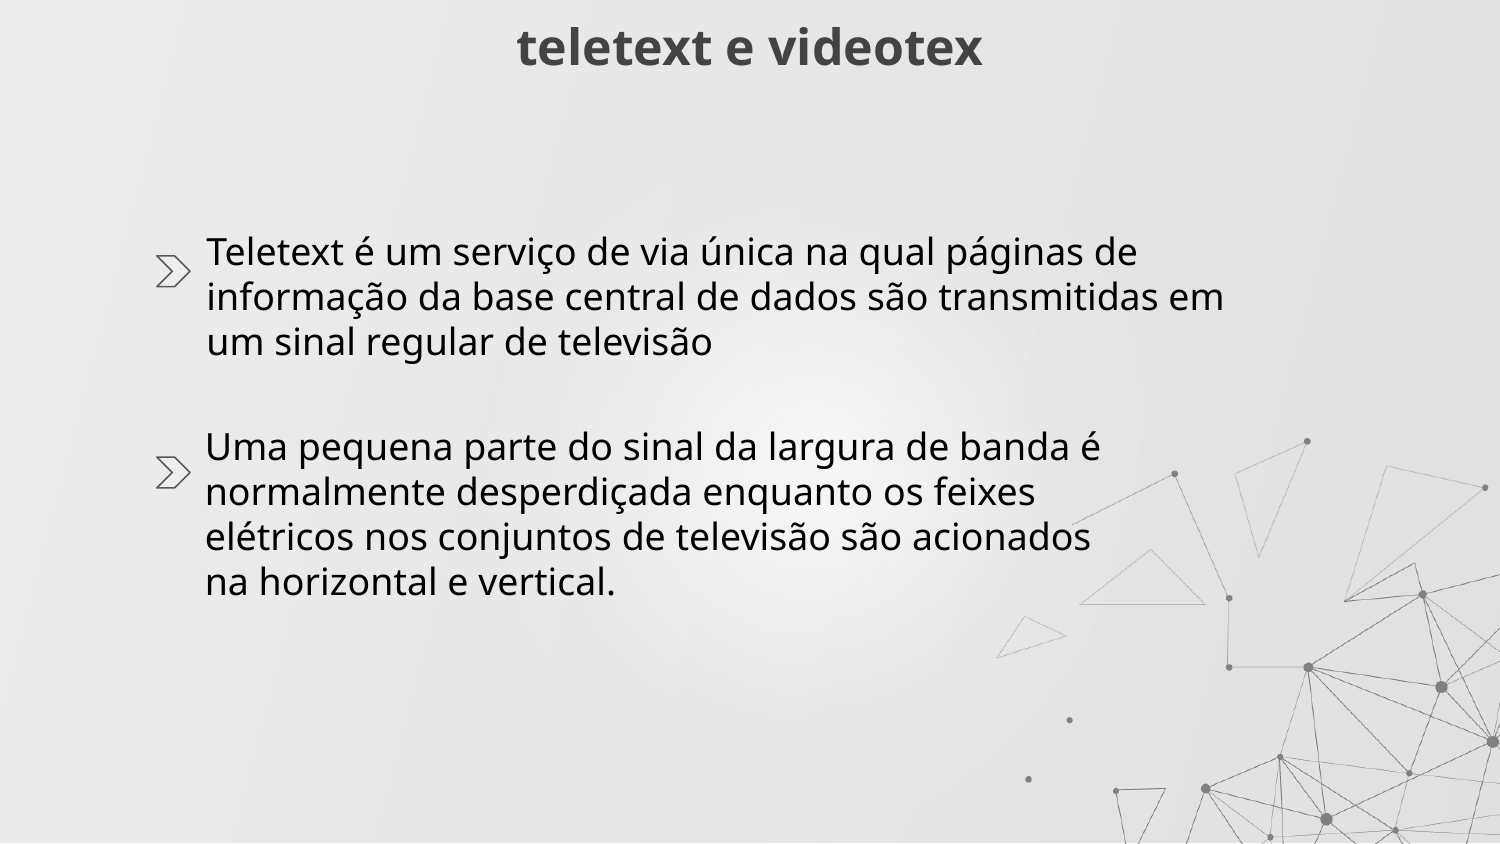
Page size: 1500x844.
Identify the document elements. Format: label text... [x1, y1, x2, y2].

list Teletext é um serviço de via única na qual páginas de informação da base central de dados são transmitidas em um sinal regular de televisão [191, 212, 1253, 399]
text_box [156, 457, 189, 488]
text_box Uma pequena parte do sinal da largura de banda é normalmente desperdiçada enquanto os feixes elétricos nos conjuntos de televisão são acionados na horizontal e vertical. [189, 407, 1134, 615]
picture [0, 0, 1500, 844]
title teletext e videotex [322, 0, 1178, 214]
text_box [156, 255, 190, 287]
